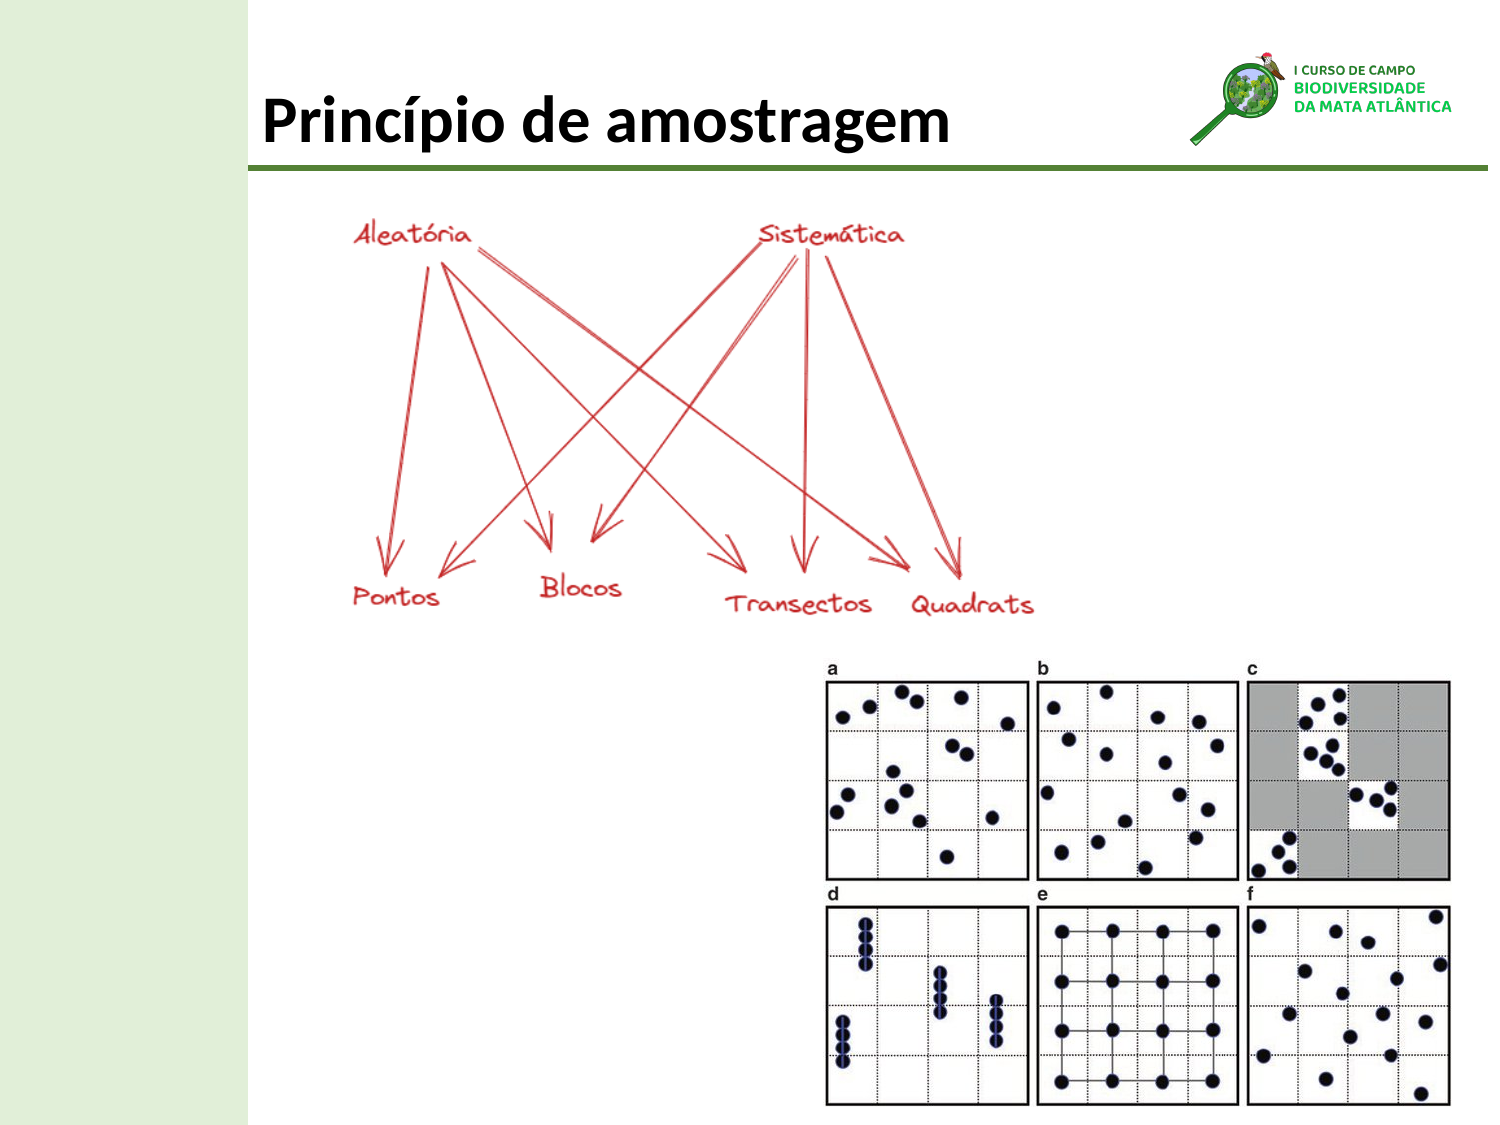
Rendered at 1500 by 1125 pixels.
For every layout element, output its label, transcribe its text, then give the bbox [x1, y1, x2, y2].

picture [823, 658, 1452, 1108]
text_box [0, 0, 248, 1125]
text_box Princípio de amostragem [247, 68, 1500, 286]
picture [1189, 52, 1452, 146]
picture [340, 204, 1047, 632]
